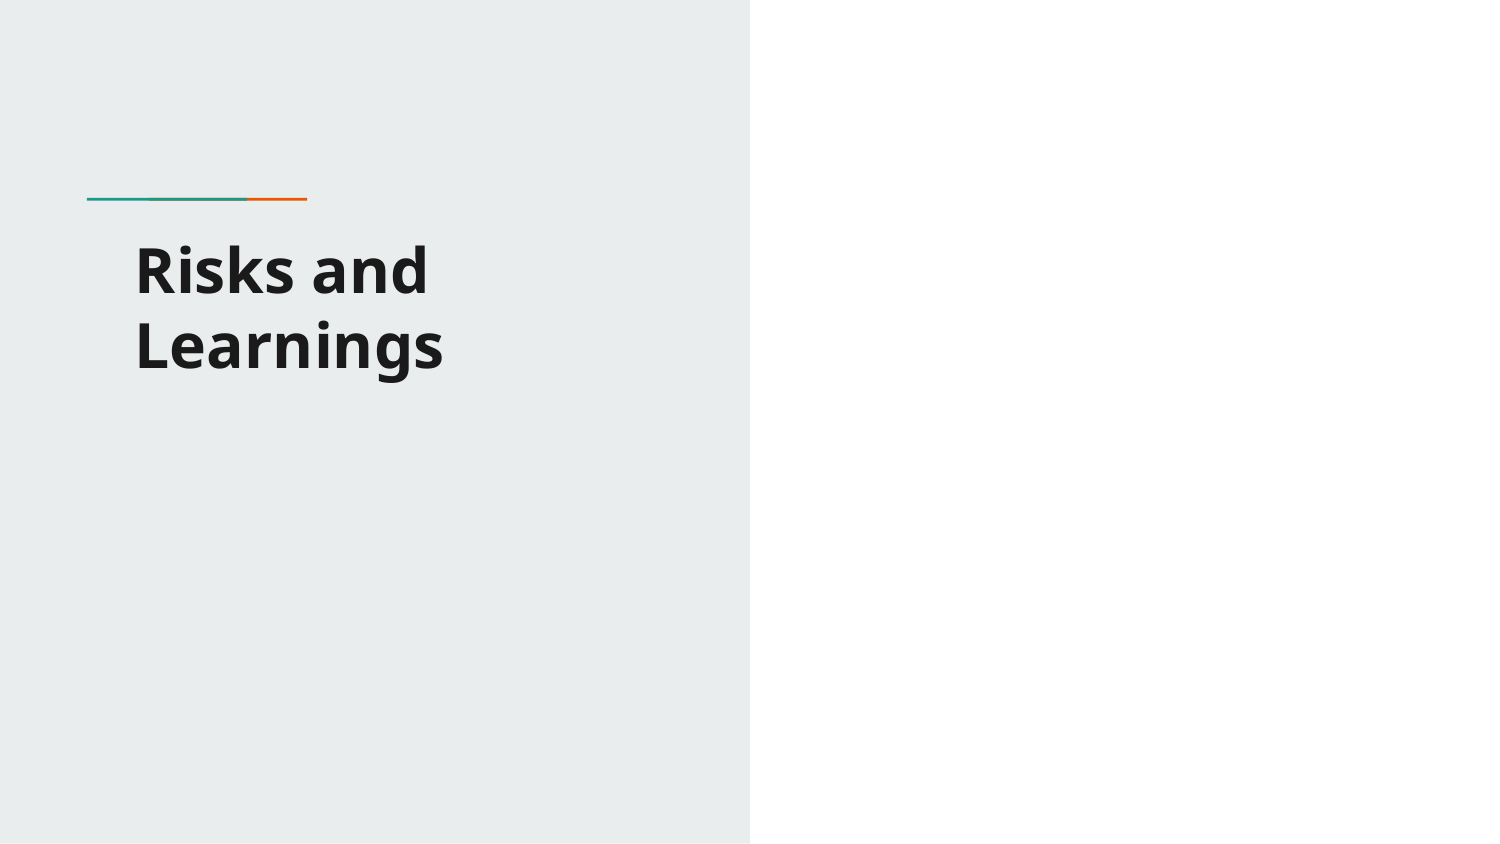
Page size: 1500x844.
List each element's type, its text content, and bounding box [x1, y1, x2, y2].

title Risks and Learnings [119, 216, 662, 494]
